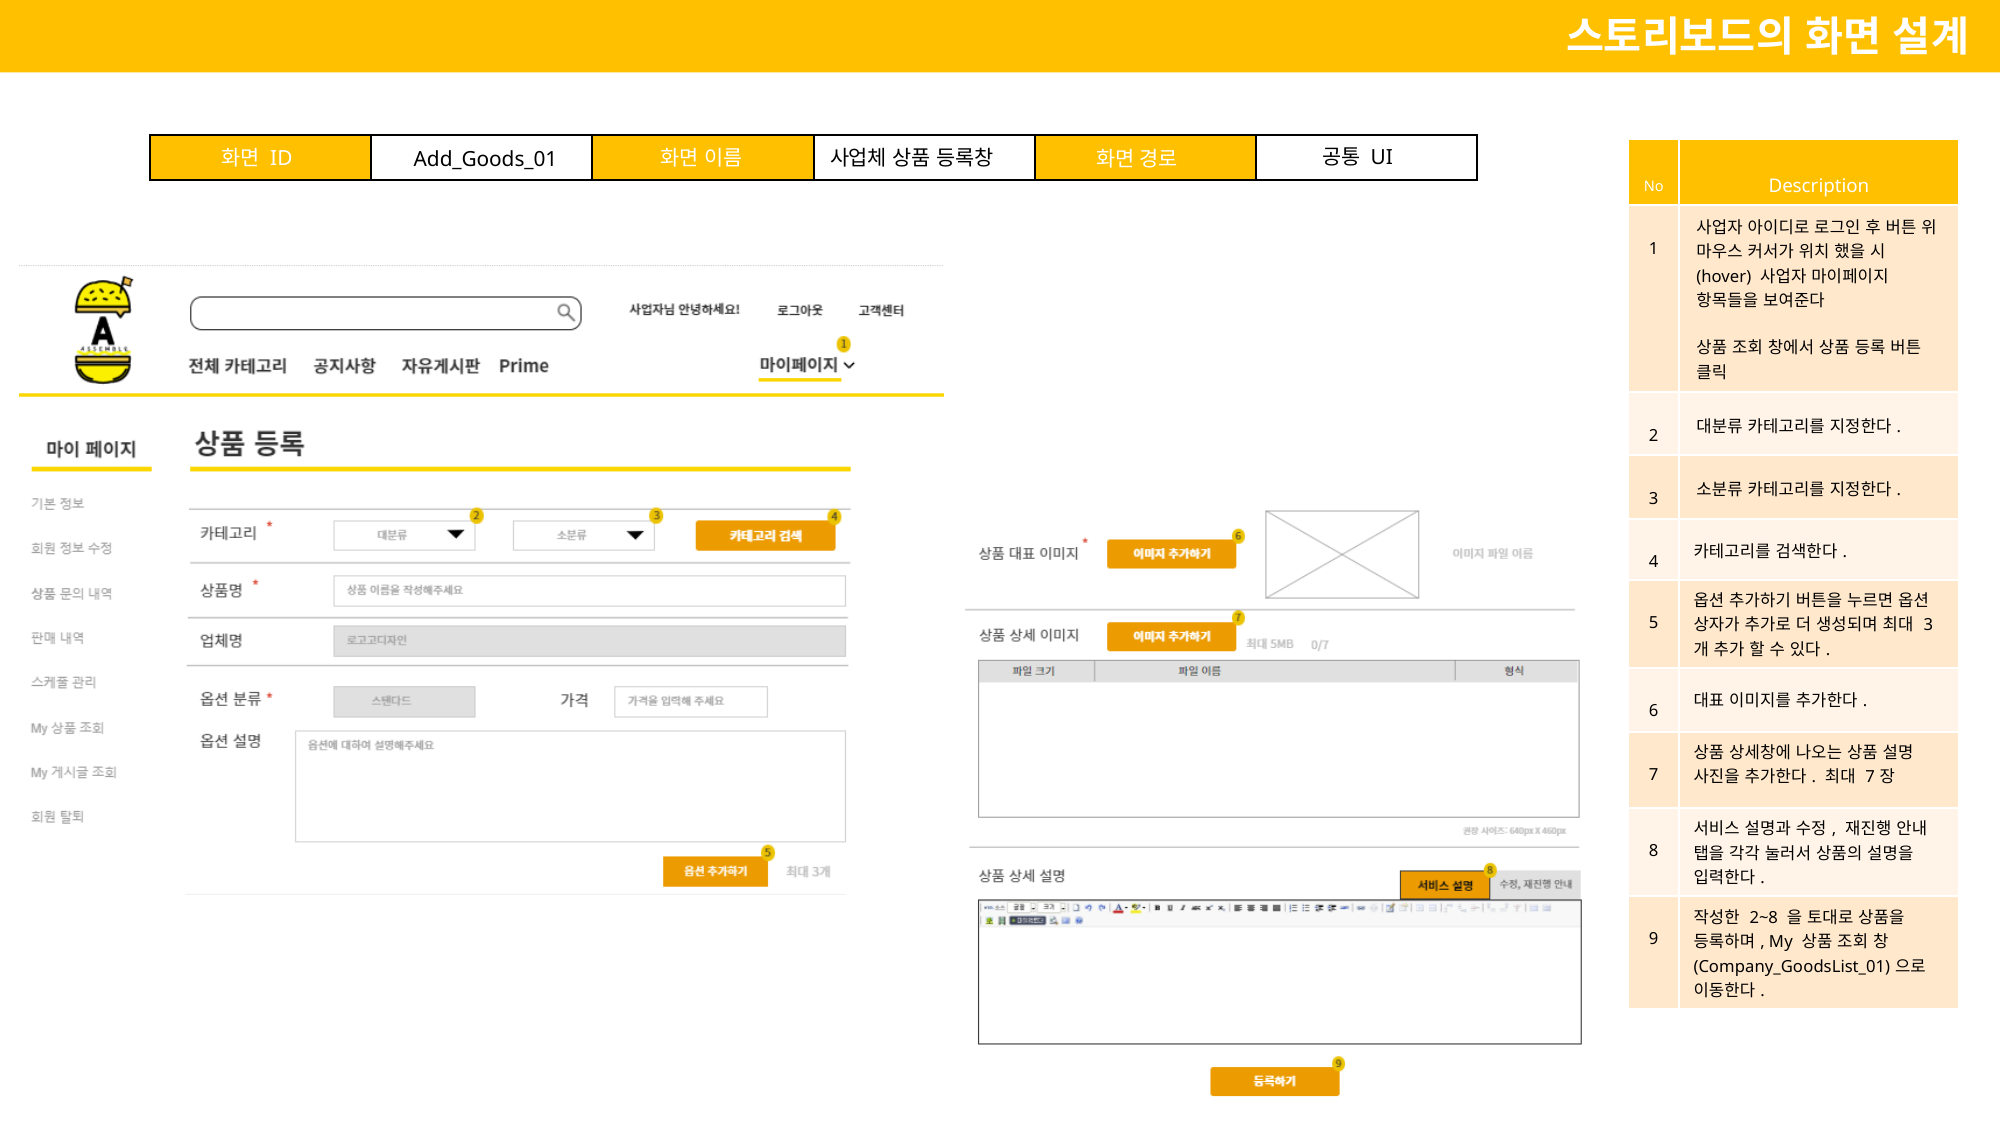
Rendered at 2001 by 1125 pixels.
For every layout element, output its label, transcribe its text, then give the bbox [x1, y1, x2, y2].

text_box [149, 134, 1512, 181]
text_box [0, 0, 2000, 73]
table_header No [1629, 140, 1678, 204]
table_cell 2 [1629, 393, 1678, 454]
table_cell 7 [1669, 733, 1678, 807]
table_cell 대분류 카테고리를 지정한다. [1680, 393, 1958, 454]
table_cell 1 [1629, 206, 1678, 391]
table_cell 소분류 카테고리를 지정한다. [1680, 456, 1958, 518]
table_cell 6 [1669, 669, 1678, 731]
table_header Description [1680, 140, 1958, 204]
picture [19, 265, 1669, 1110]
table_cell 작성한 2~8 을 토대로 상품을 등록하며, My 상품 조회 창(Company_GoodsList_01)으로 이동한다. [1680, 897, 1958, 1008]
table_cell 사업자 아이디로 로그인 후 버튼 위 마우스 커서가 위치 했을 시(hover) 사업자 마이페이지 항목들을 보여준다 상품 조회 창에서 상품 등록 버튼 클릭 [1680, 206, 1958, 391]
table_cell 3 [1629, 456, 1678, 518]
table_cell 9 [1669, 897, 1678, 1008]
table_cell 5 [1669, 581, 1678, 667]
table_cell 대표 이미지를 추가한다. [1680, 669, 1958, 731]
table_cell 카테고리를 검색한다. [1680, 520, 1958, 579]
title 스토리보드의 화면 설계 [1549, 0, 1987, 68]
table_cell 8 [1669, 809, 1678, 895]
table_cell 서비스 설명과 수정, 재진행 안내 탭을 각각 눌러서 상품의 설명을 입력한다. [1680, 809, 1958, 895]
table_cell 옵션 추가하기 버튼을 누르면 옵션 상자가 추가로 더 생성되며 최대 3개 추가 할 수 있다. [1680, 581, 1958, 667]
table_cell 4 [1669, 520, 1678, 579]
table_cell 상품 상세창에 나오는 상품 설명 사진을 추가한다. 최대 7장 [1680, 733, 1958, 807]
